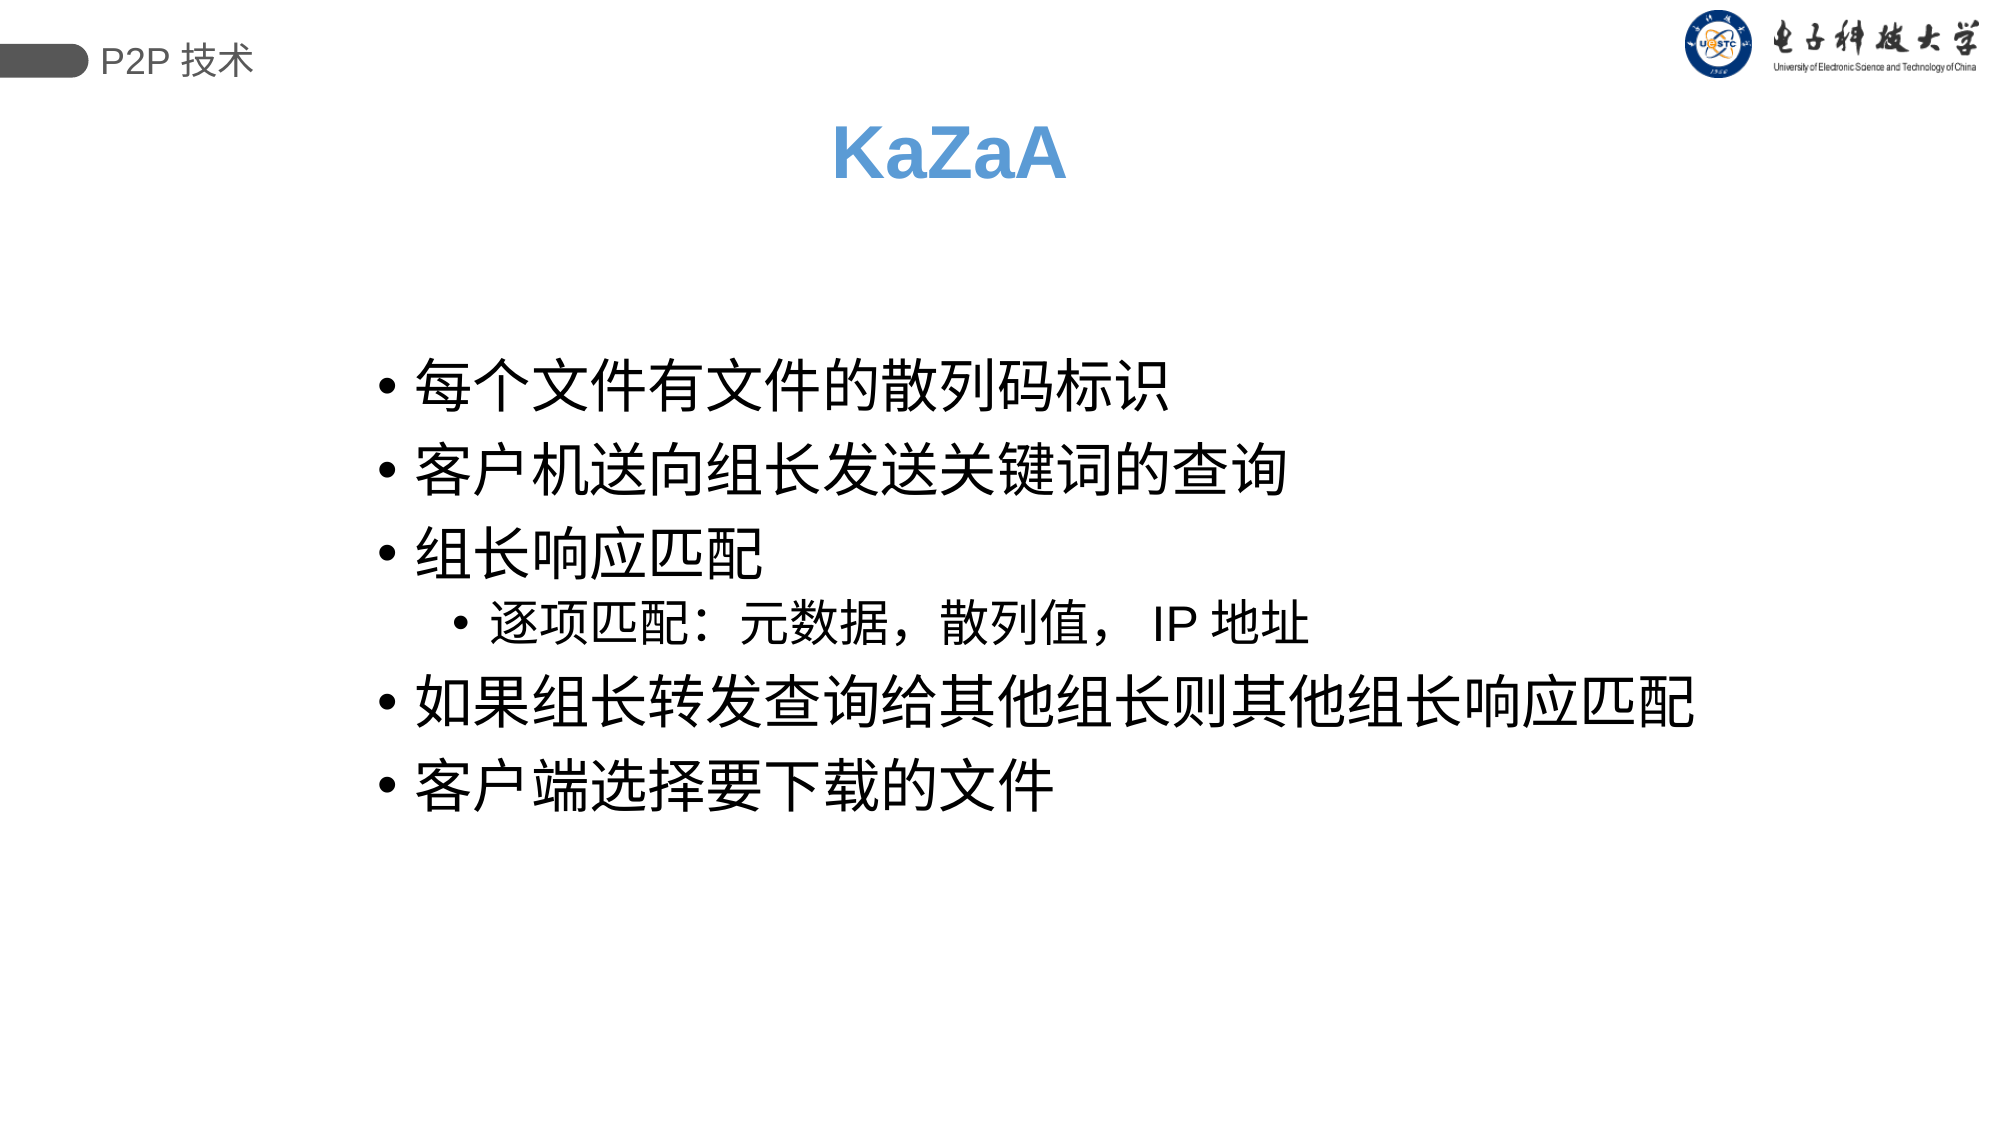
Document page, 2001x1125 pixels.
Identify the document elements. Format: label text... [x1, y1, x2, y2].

picture [1685, 10, 1979, 78]
title KaZaA [816, 106, 1274, 294]
text_box P2P技术 [100, 28, 807, 91]
